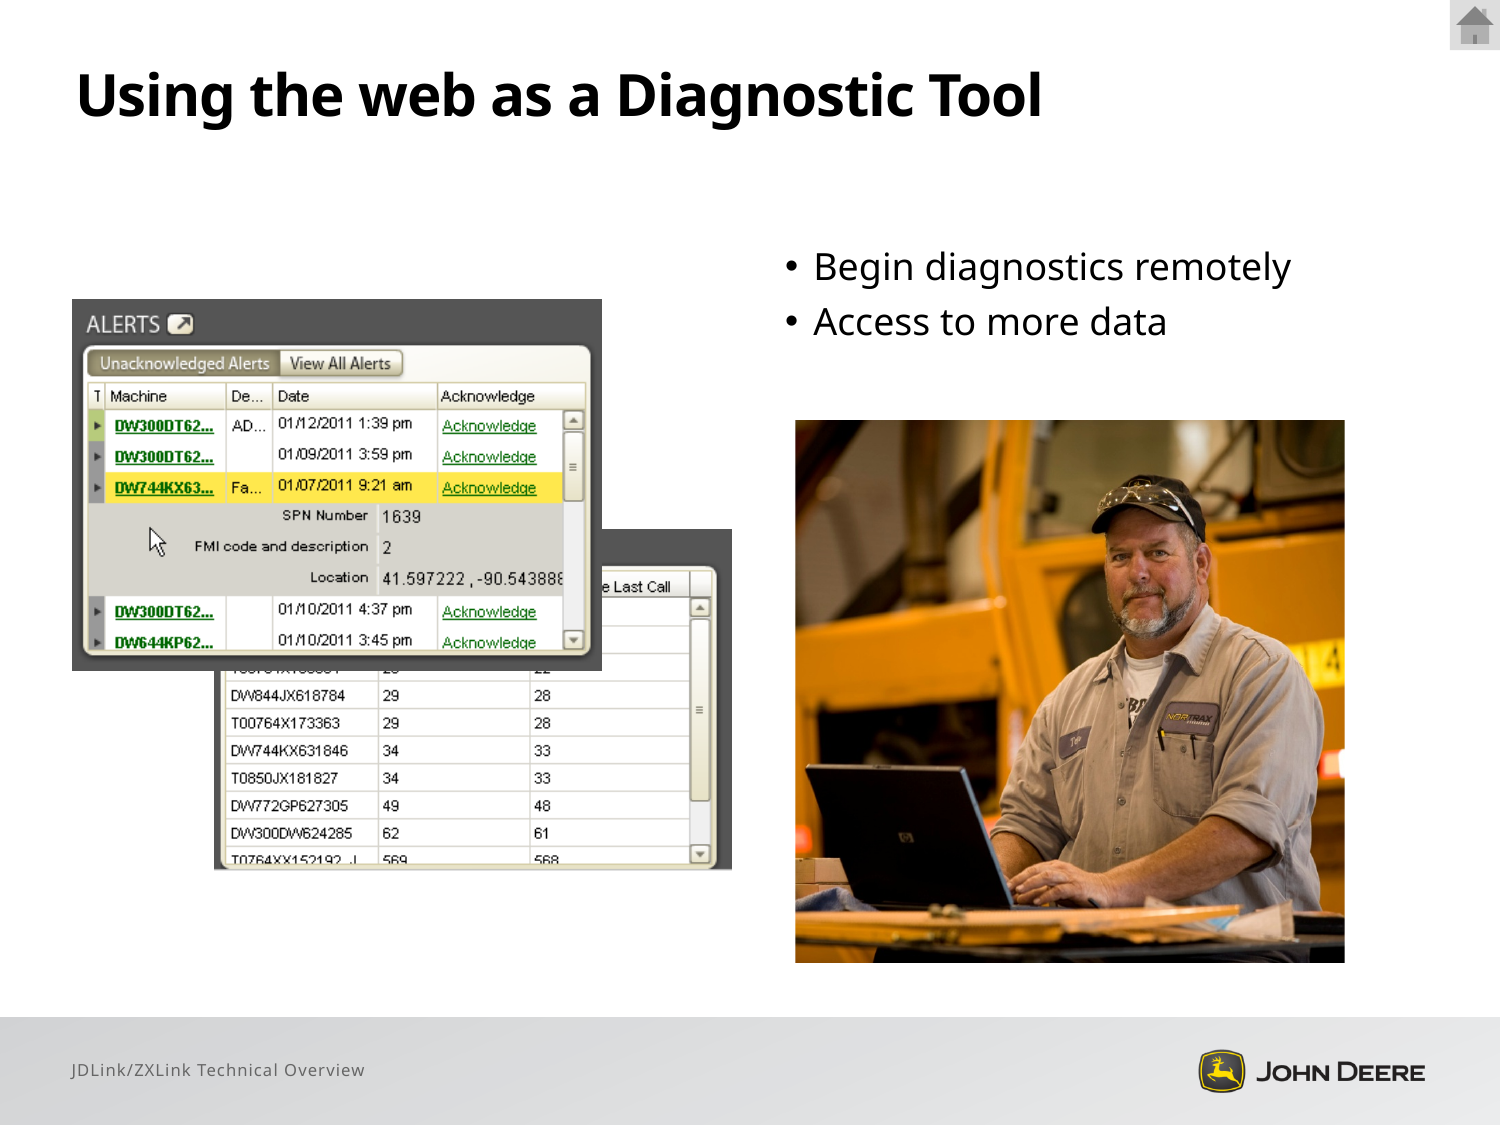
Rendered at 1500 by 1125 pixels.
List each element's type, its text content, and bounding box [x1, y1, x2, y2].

picture [795, 420, 1345, 963]
picture [72, 299, 732, 872]
picture [0, 1017, 1500, 1125]
title Using the web as a Diagnostic Tool [75, 48, 1425, 155]
list Begin diagnostics remotely Access to more data [769, 243, 1425, 985]
